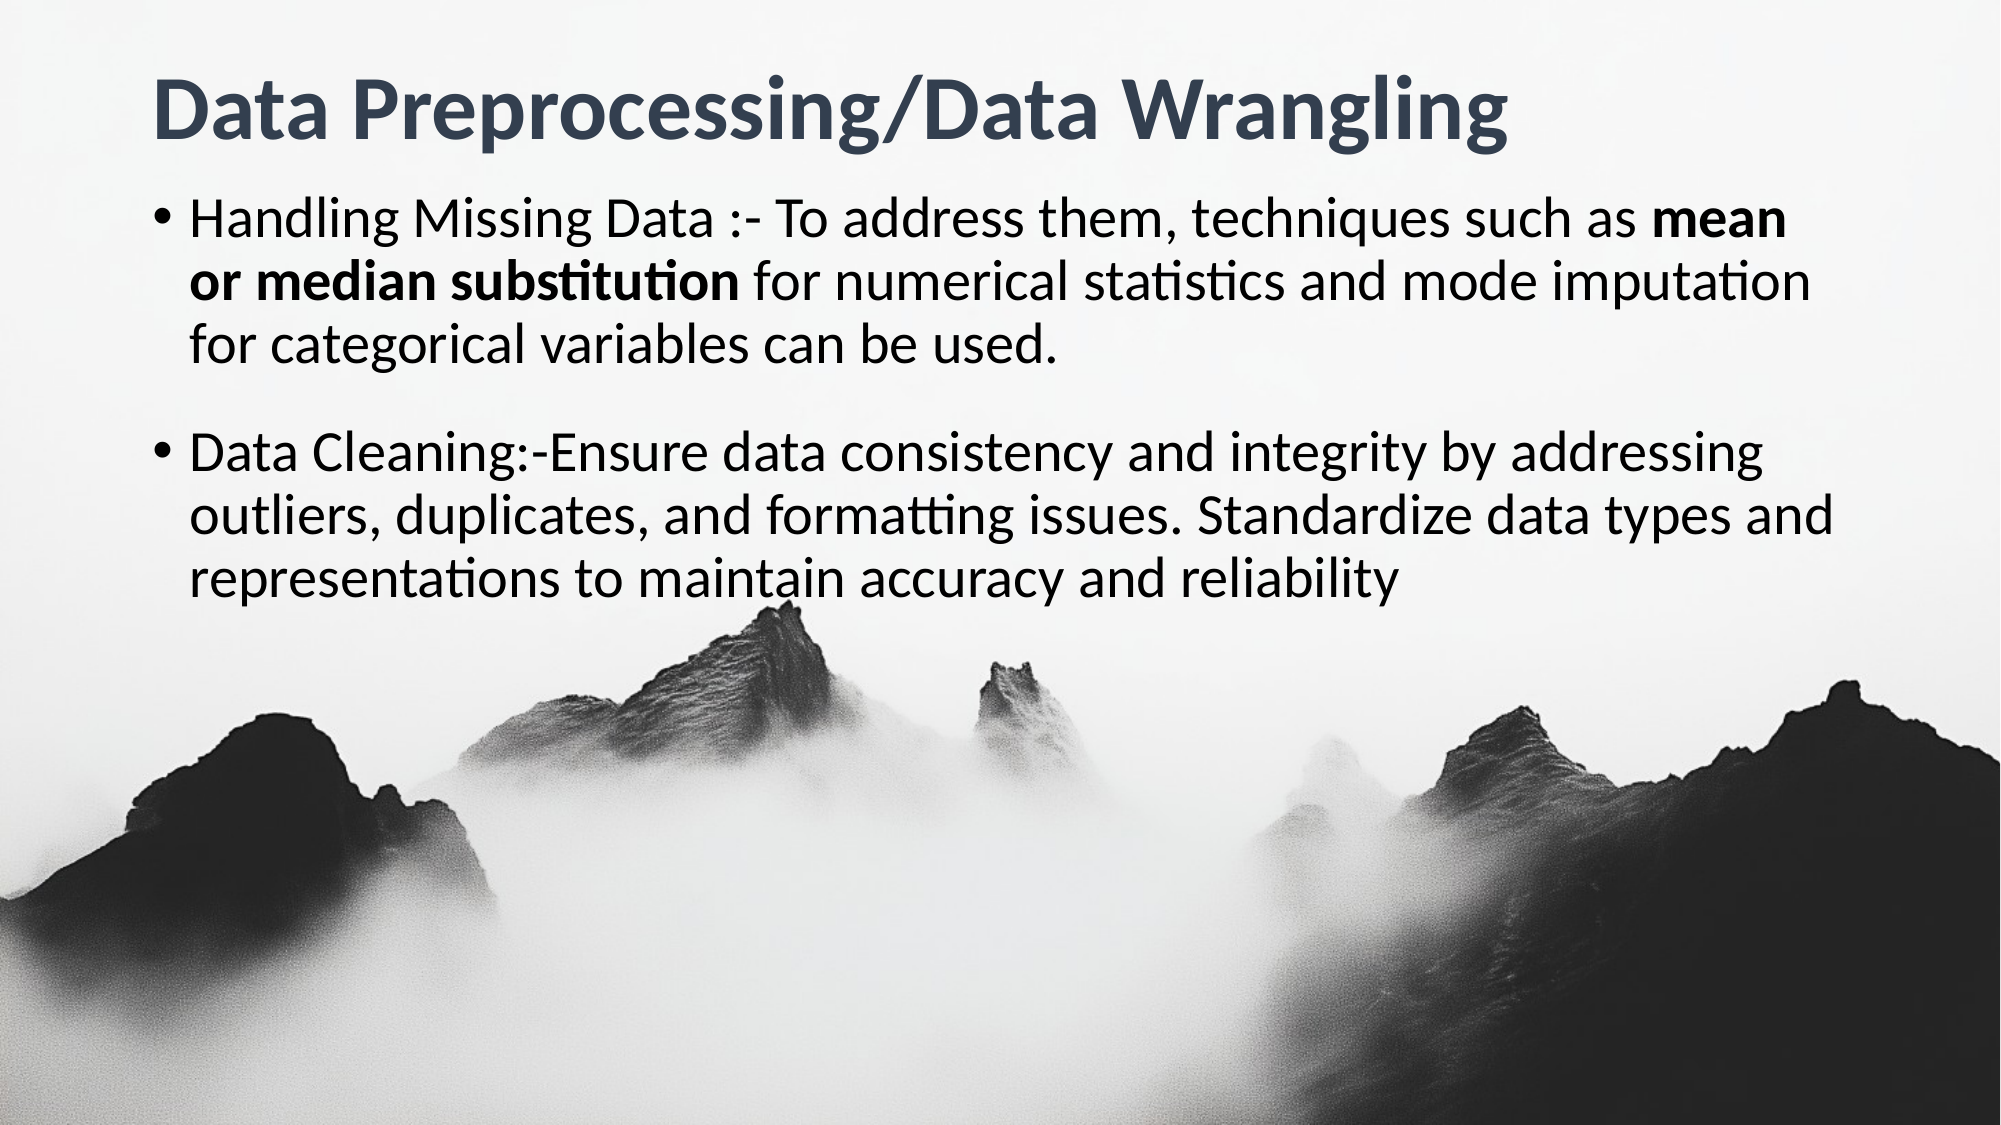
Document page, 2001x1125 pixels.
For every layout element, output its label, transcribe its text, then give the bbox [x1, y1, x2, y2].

picture [0, 0, 2001, 1125]
title Data Preprocessing/Data Wrangling [137, 39, 1863, 179]
list Handling Missing Data :- To address them, techniques such as mean or median substitution for numerical statistics and mode imputation for categorical variables can be used. Data Cleaning:-Ensure data consistency and integrity by addressing outliers, duplicates, and formatting issues. Standardize data types and representations to maintain accuracy and reliability [137, 179, 1863, 813]
